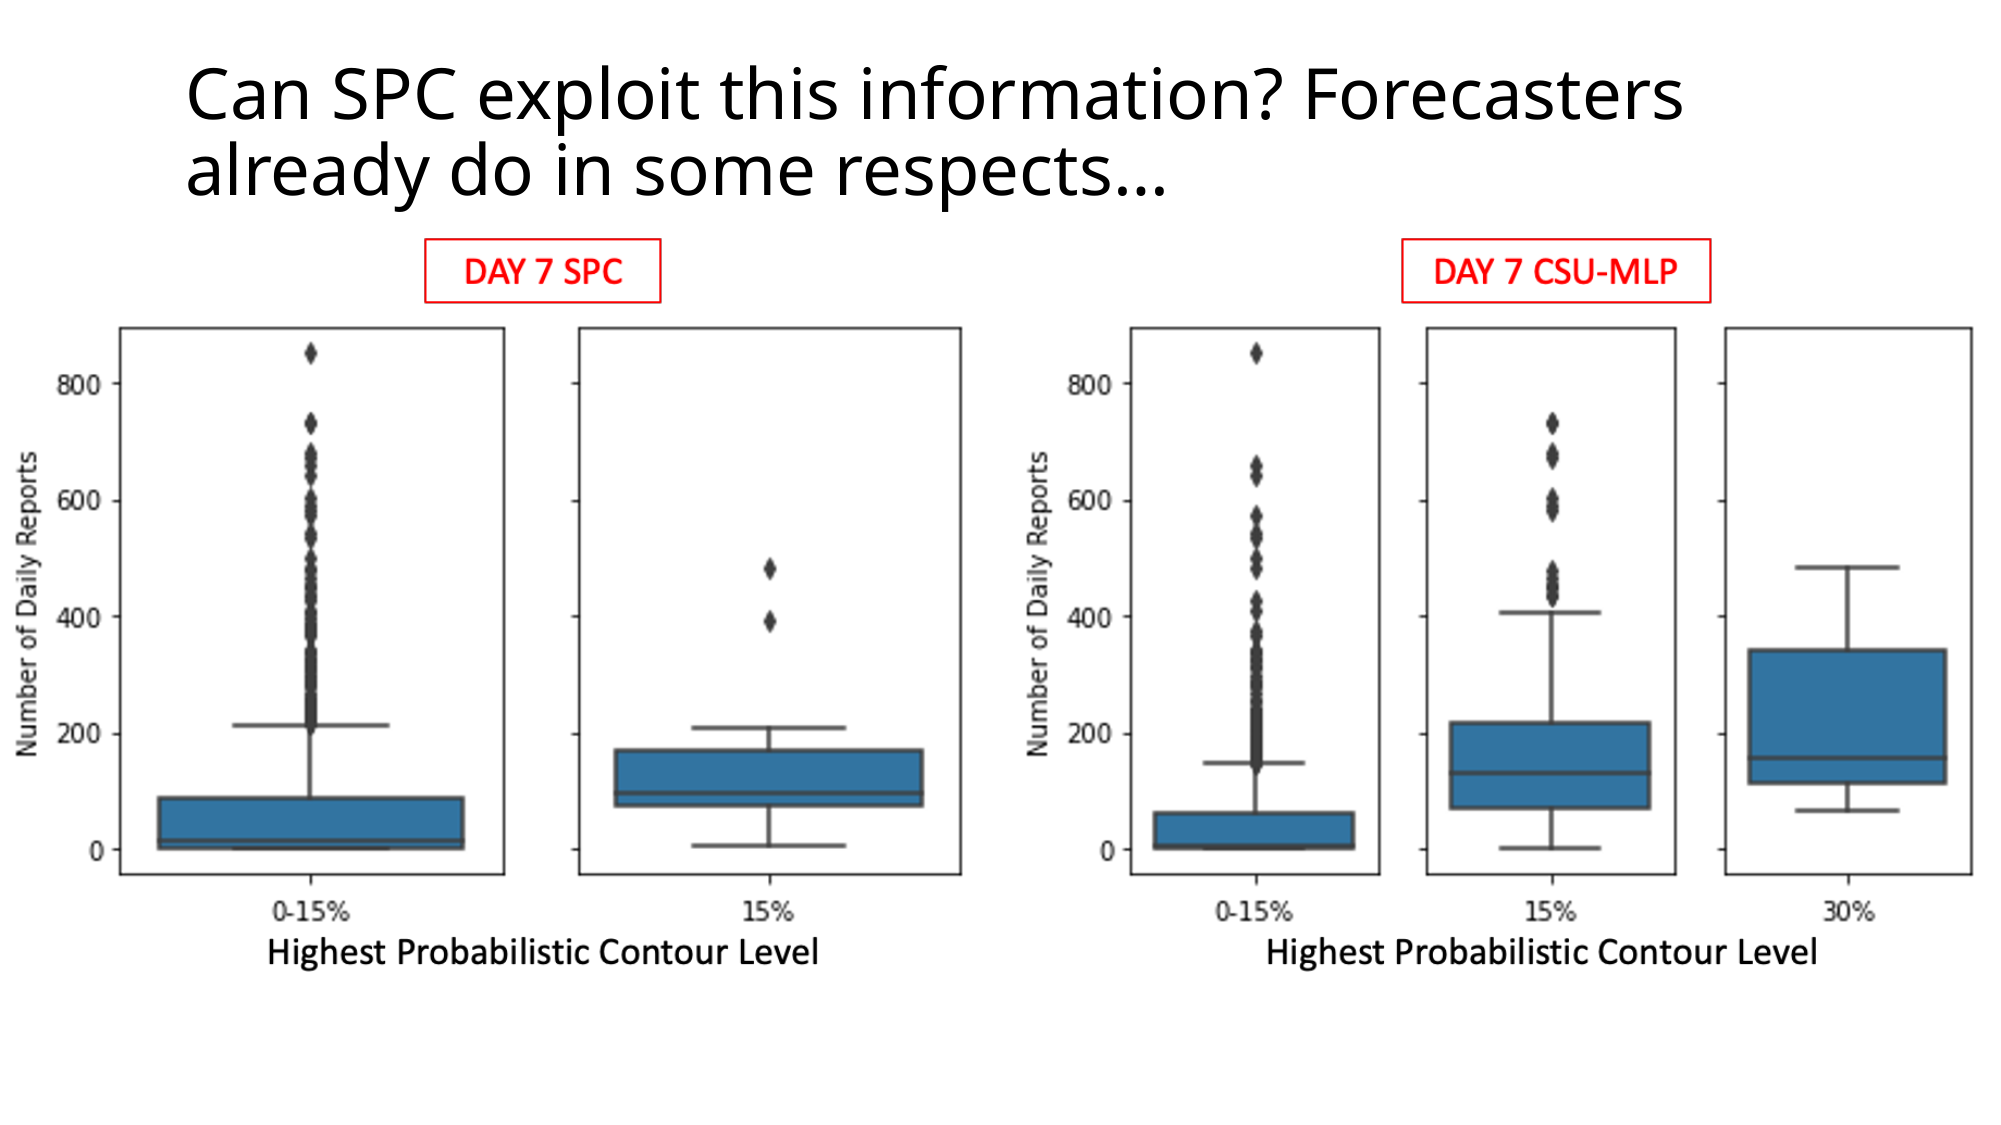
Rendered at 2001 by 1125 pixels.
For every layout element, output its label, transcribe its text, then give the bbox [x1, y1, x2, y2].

picture [0, 235, 1989, 1000]
title Can SPC exploit this information? Forecasters already do in some respects… [170, 48, 1830, 221]
